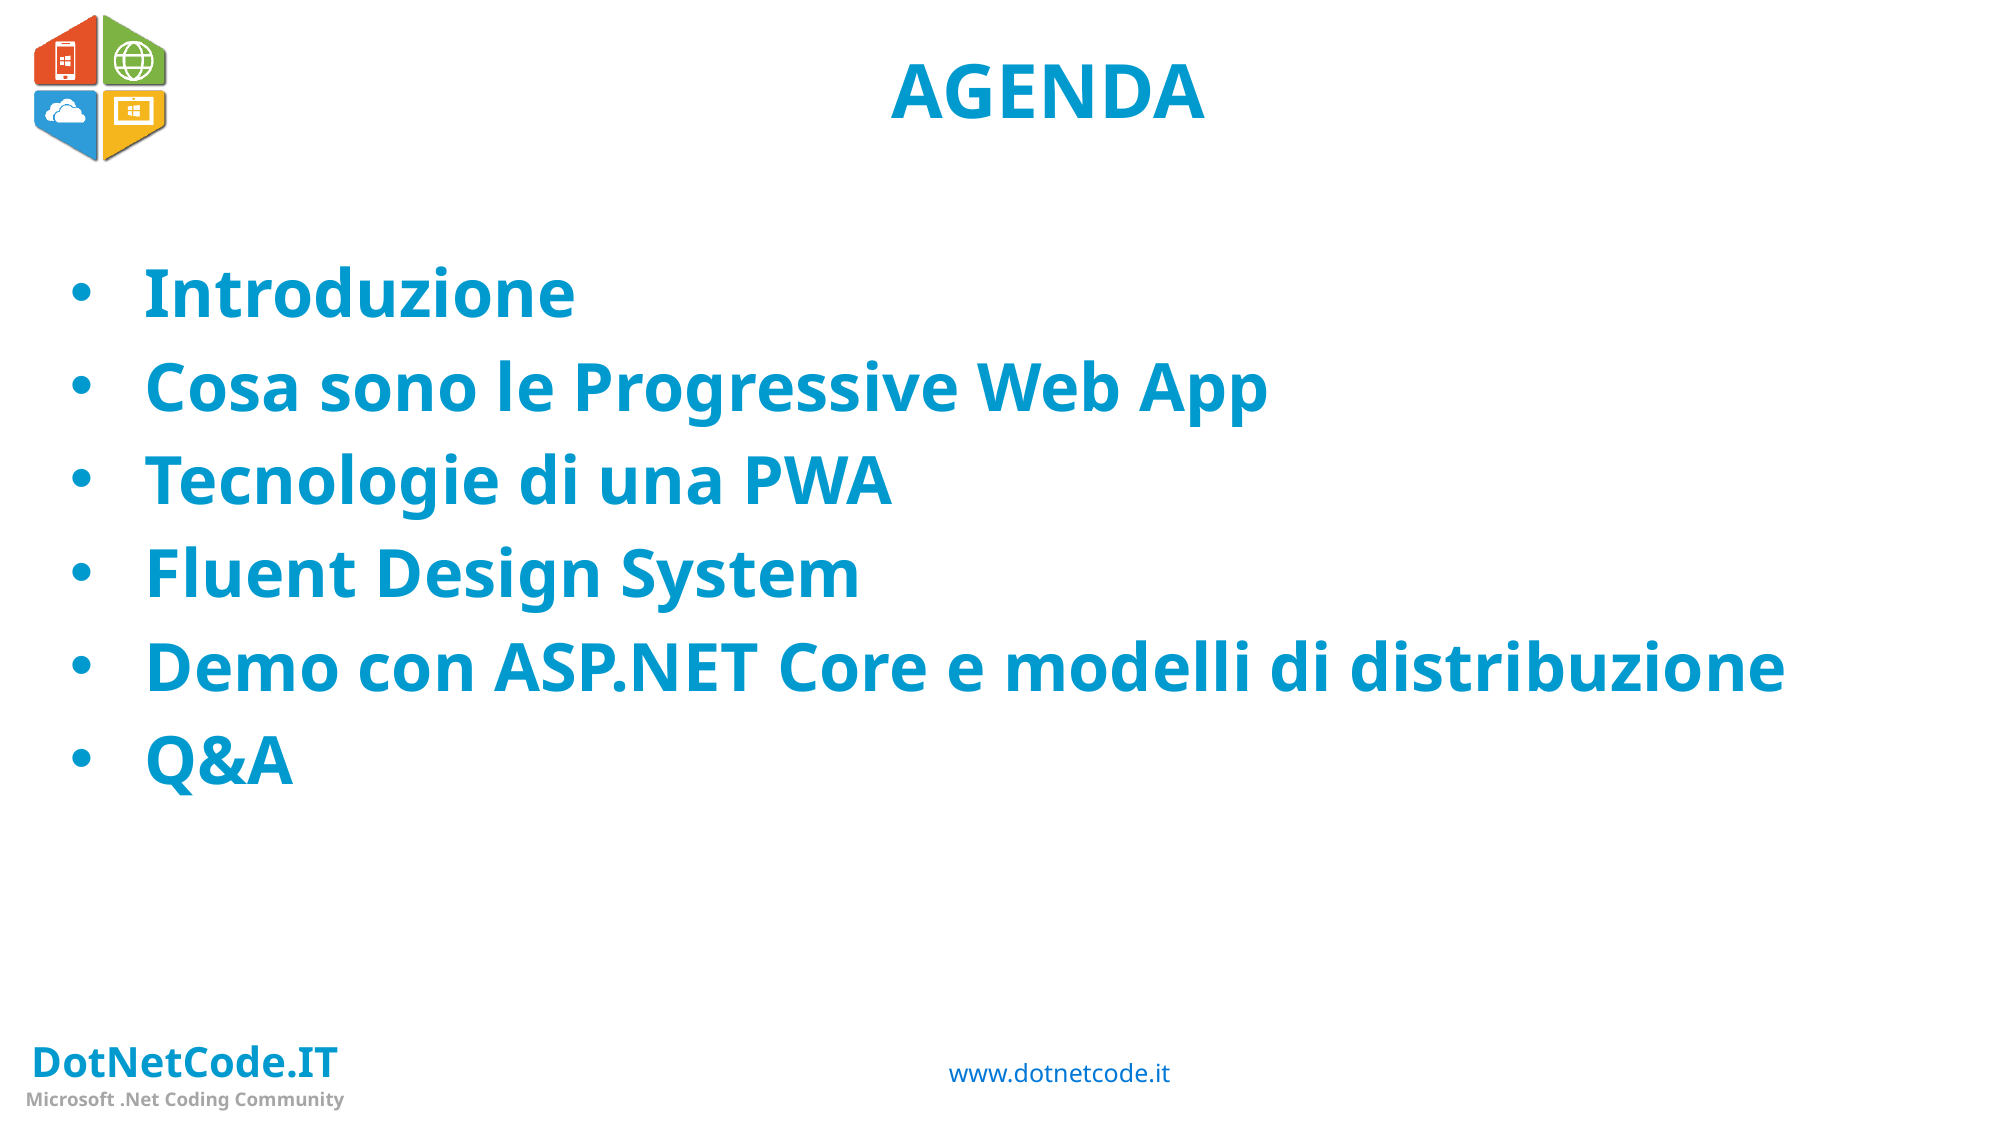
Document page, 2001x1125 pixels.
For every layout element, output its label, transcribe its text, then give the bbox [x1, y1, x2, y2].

title AGENDA [196, 31, 1900, 147]
picture [18, 7, 182, 171]
list Introduzione Cosa sono le Progressive Web App Tecnologie di una PWA Fluent Design System Demo con ASP.NET Core e modelli di distribuzione Q&A [54, 243, 1946, 976]
footer www.dotnetcode.it [348, 1042, 1772, 1103]
